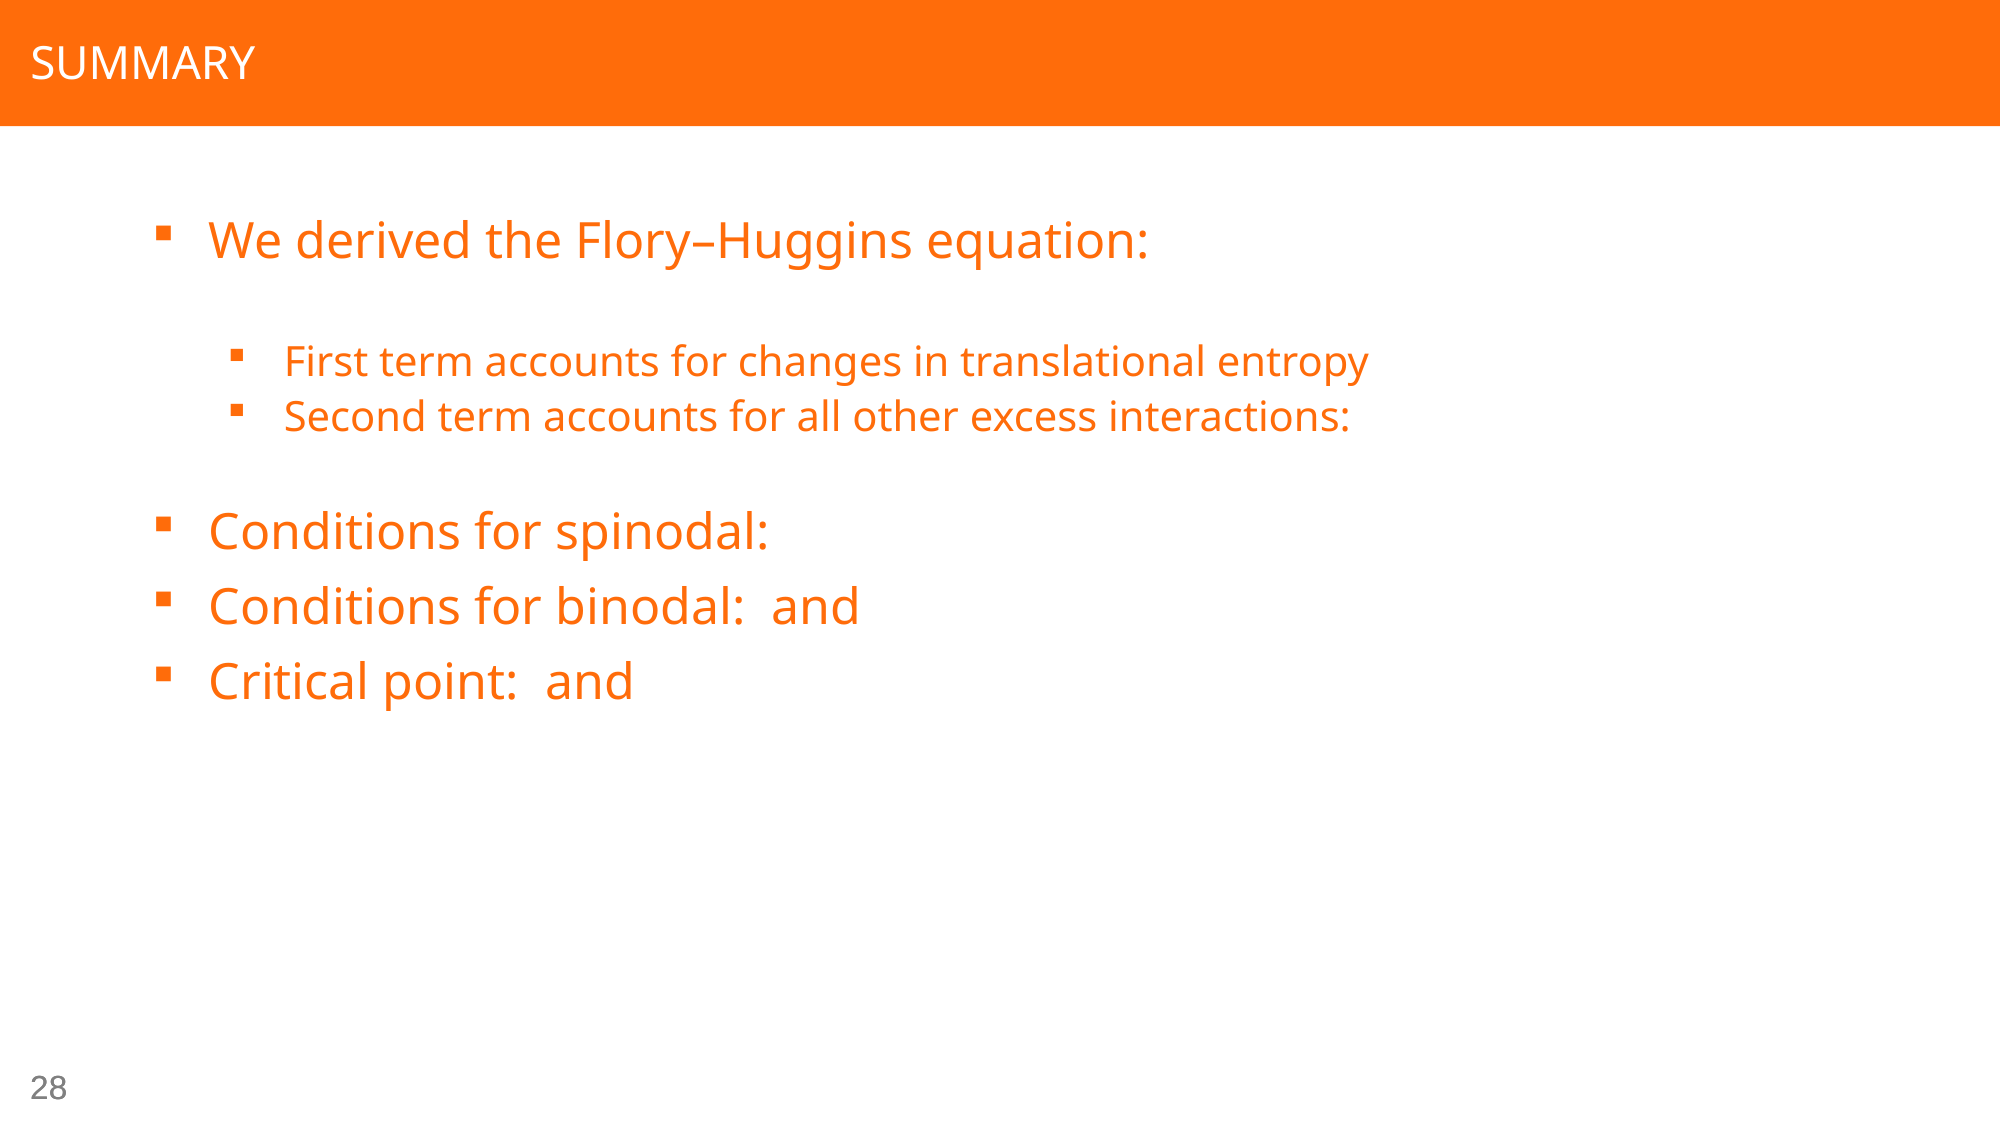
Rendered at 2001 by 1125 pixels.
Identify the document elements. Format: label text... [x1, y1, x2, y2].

title Summary [15, 22, 1017, 108]
